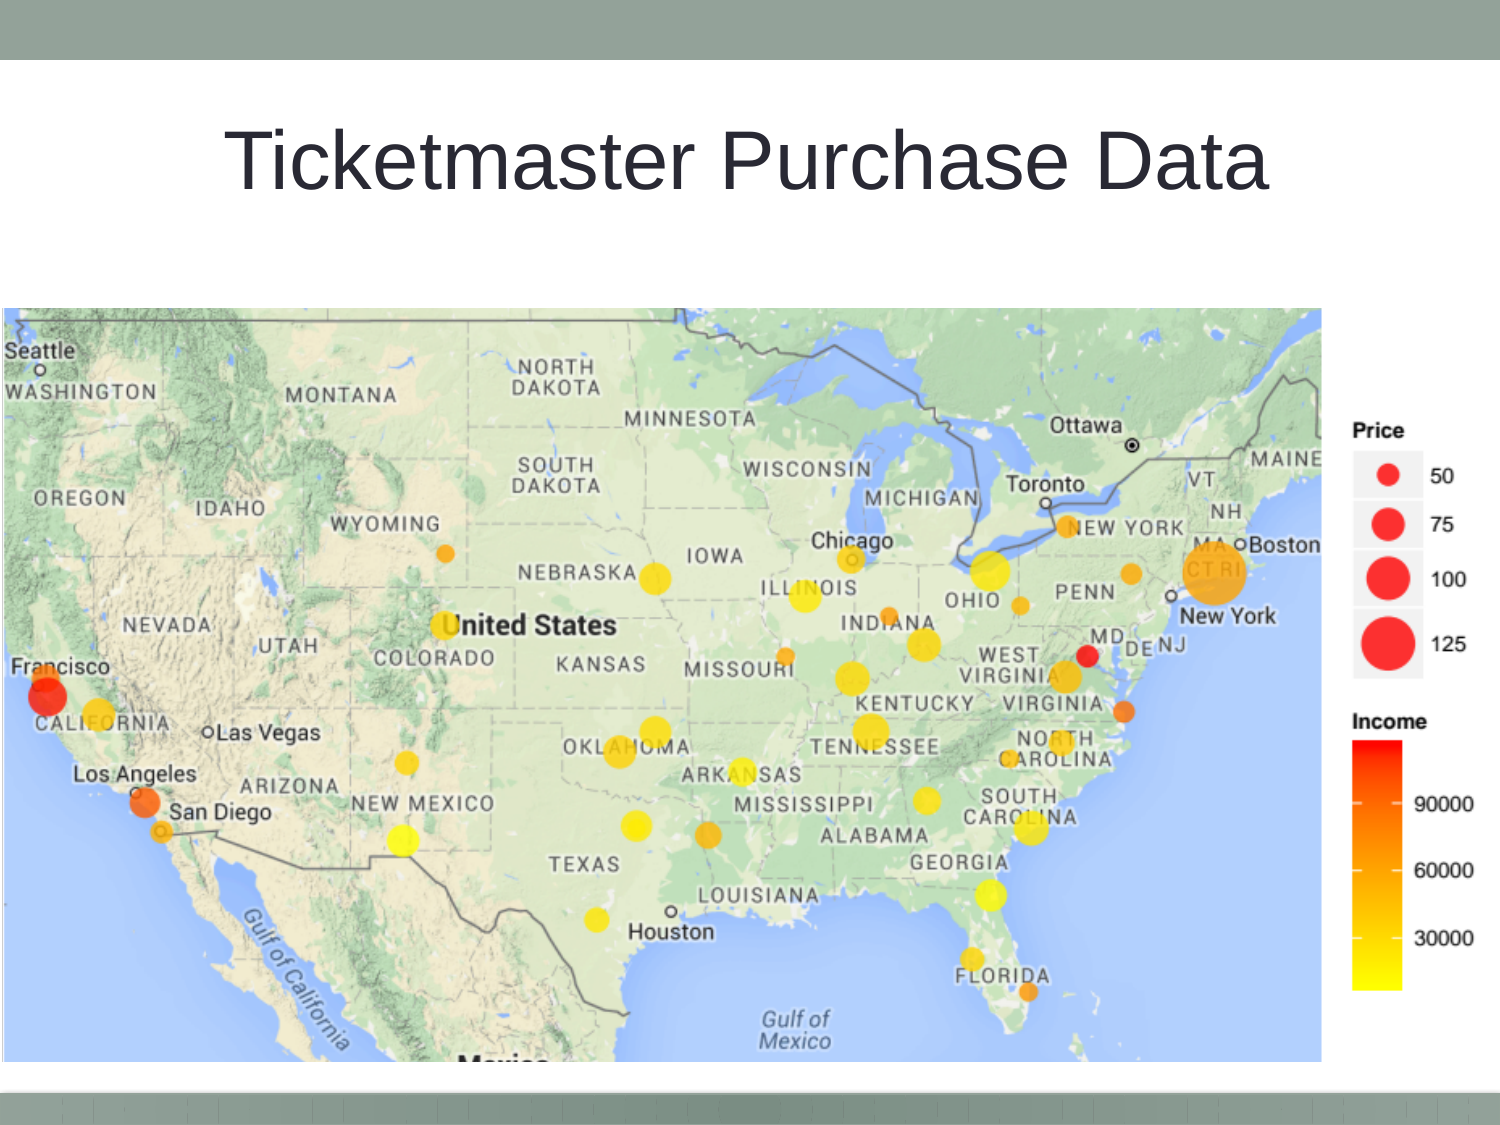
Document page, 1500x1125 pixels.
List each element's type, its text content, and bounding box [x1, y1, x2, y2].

text_box [0, 1093, 1500, 1125]
text_box Ticketmaster Purchase Data [0, 98, 1494, 214]
picture [0, 307, 1495, 1063]
